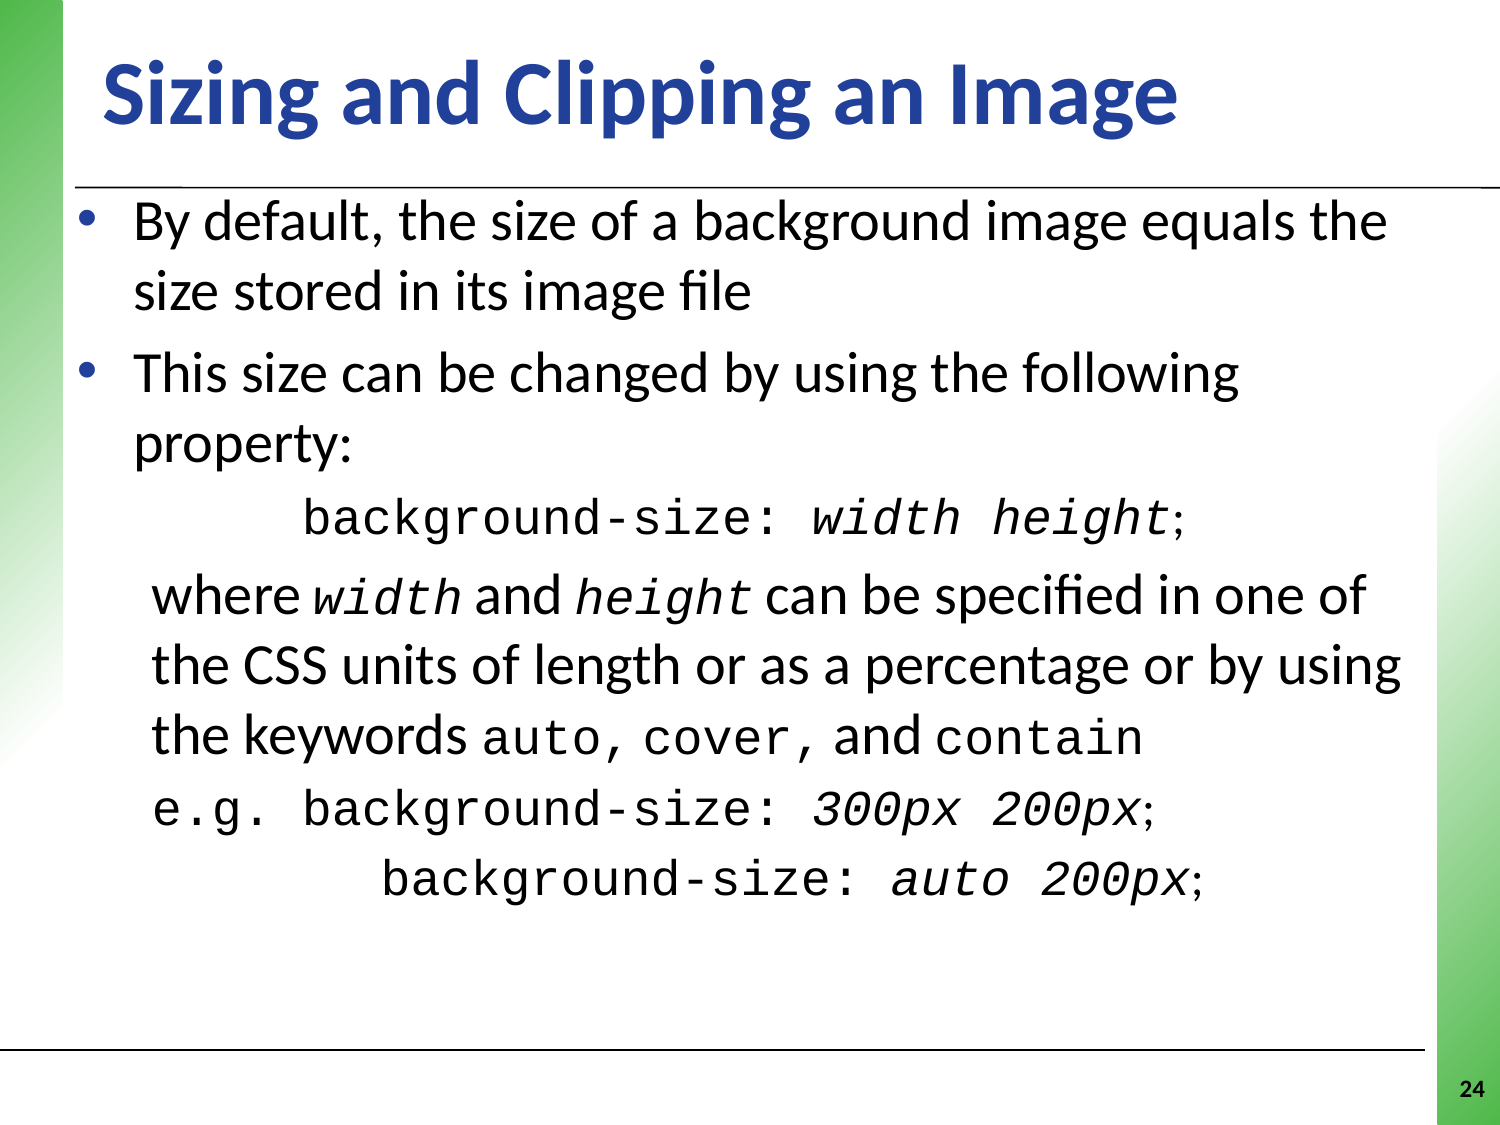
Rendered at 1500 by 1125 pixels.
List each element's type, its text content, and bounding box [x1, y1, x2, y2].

slide_number 24 [1412, 1050, 1500, 1125]
list By default, the size of a background image equals the size stored in its image file This size can be changed by using the following property: background-size: width height; where width and height can be specified in one of the CSS units of length or as a percentage or by using the keywords auto, cover, and contain e.g. background-size: 300px 200px; background-size: auto 200px; [61, 174, 1425, 981]
title Sizing and Clipping an Image [87, 24, 1438, 151]
